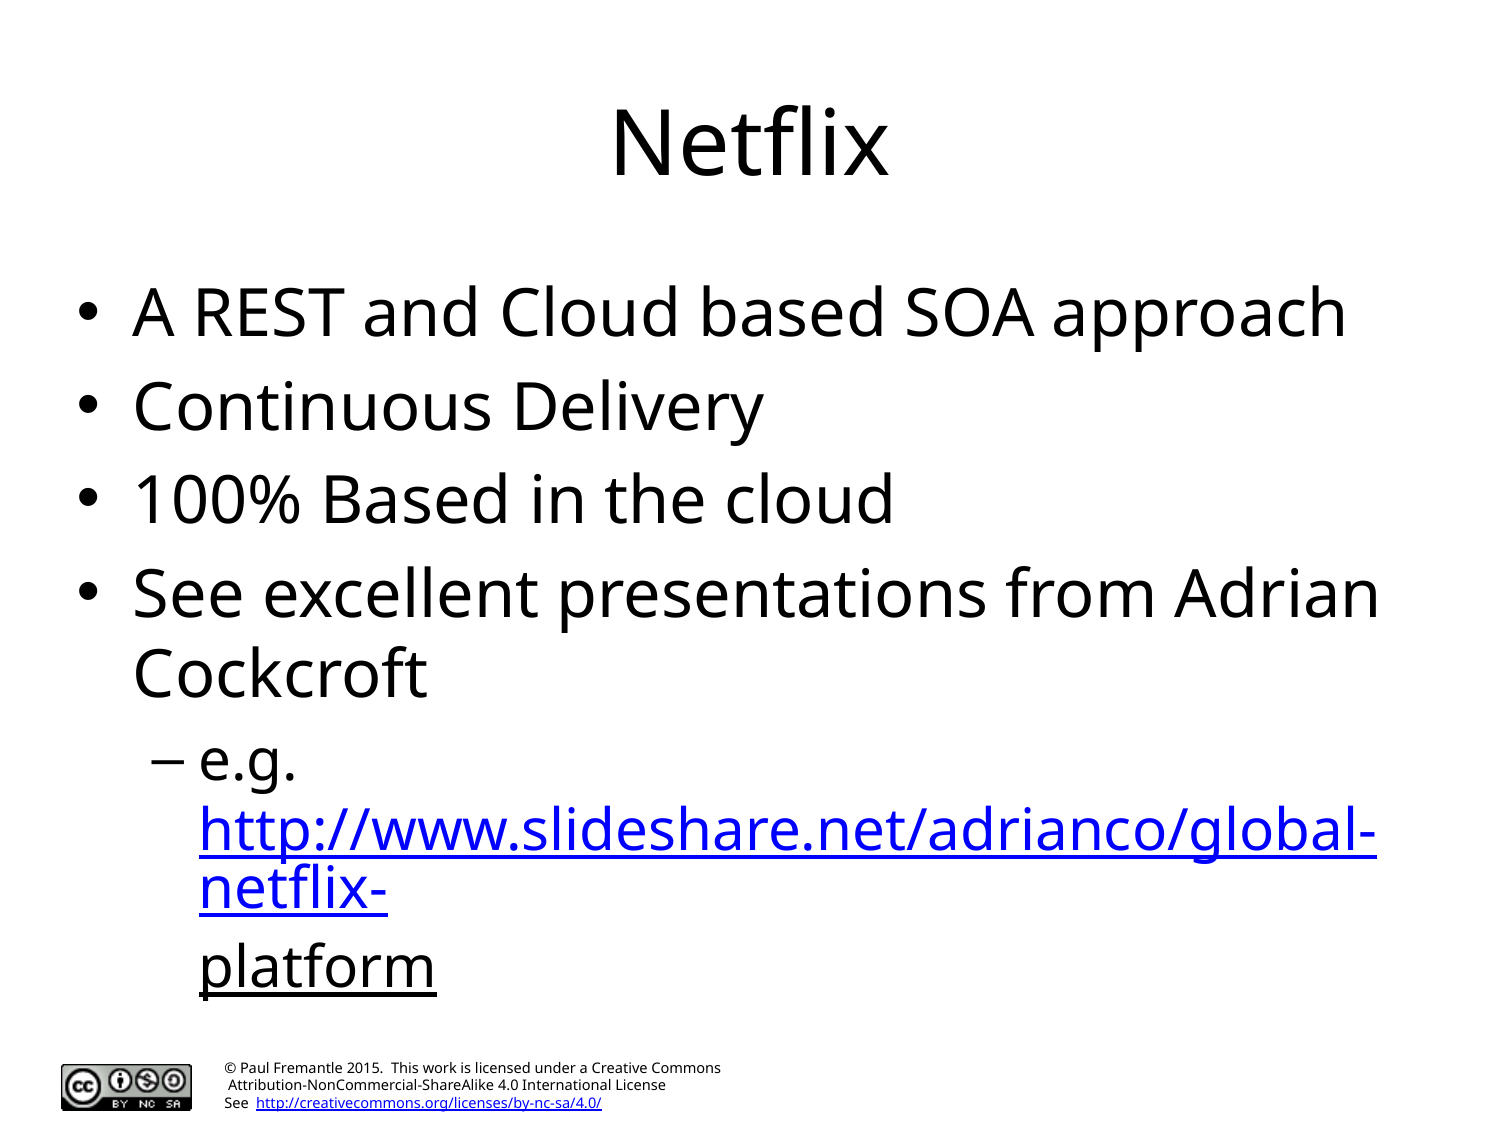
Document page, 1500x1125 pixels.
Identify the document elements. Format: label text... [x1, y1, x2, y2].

picture [61, 1064, 192, 1111]
title Netflix [75, 45, 1425, 233]
list A REST and Cloud based SOA approach Continuous Delivery 100% Based in the cloud See excellent presentations from Adrian Cockcroft e.g. http://www.slideshare.net/adrianco/global-netflix-platform [61, 262, 1412, 1005]
